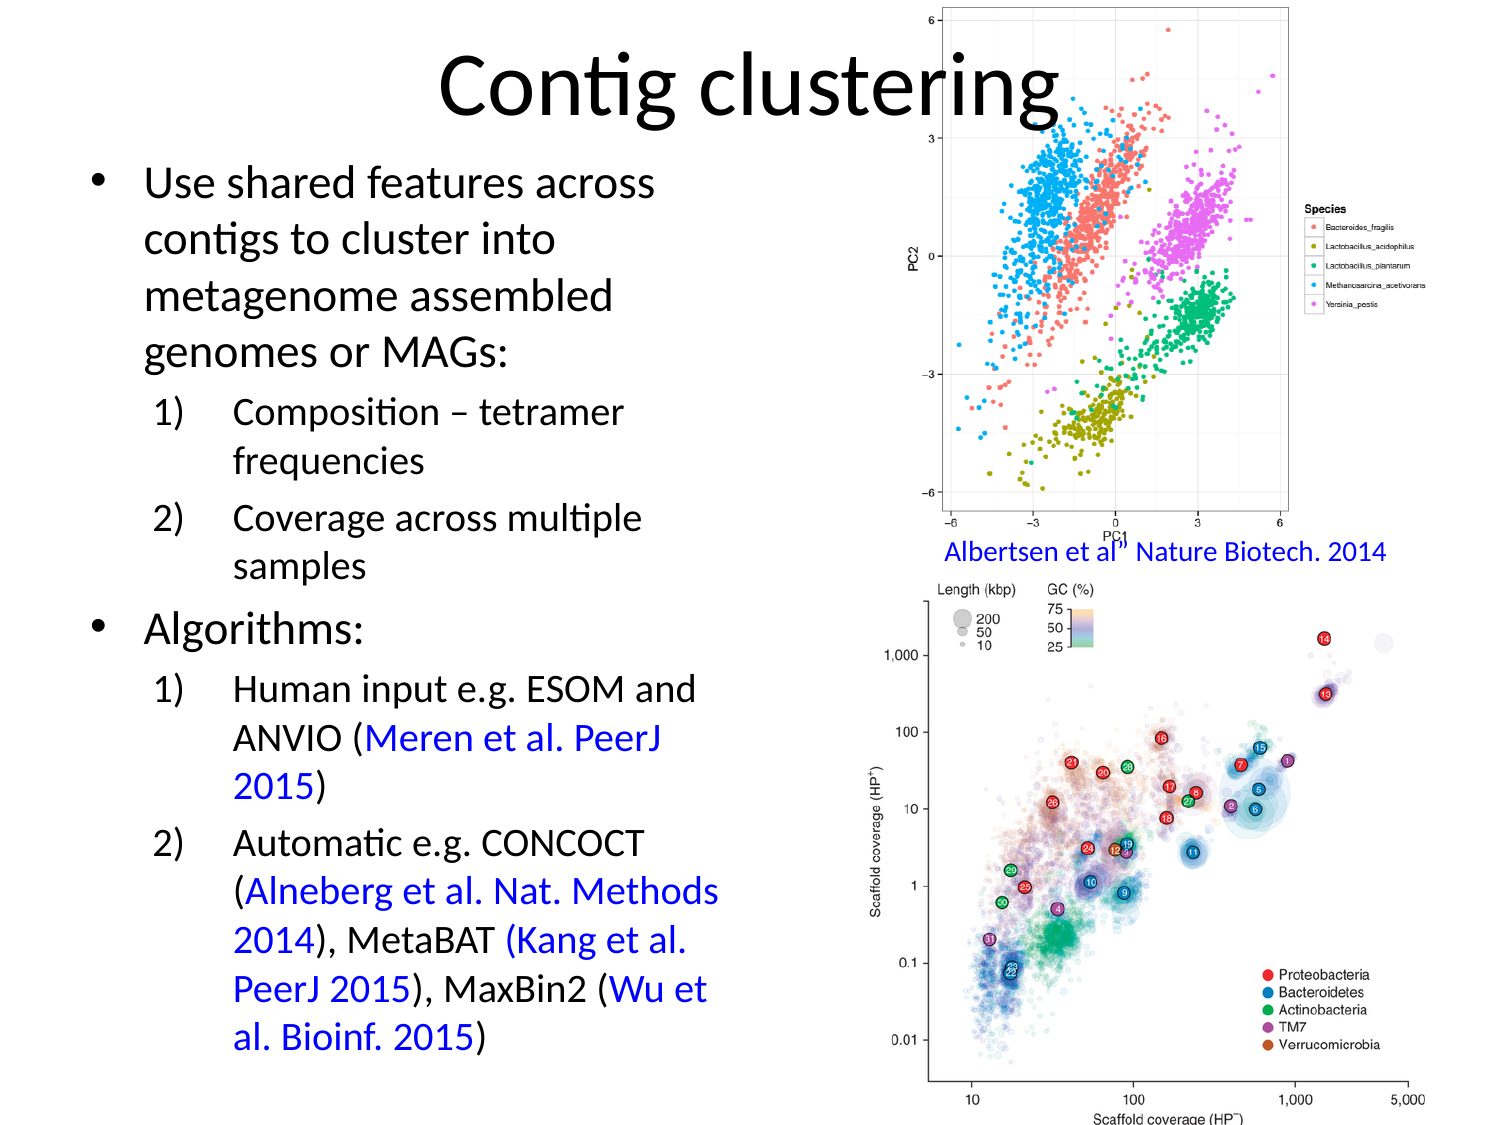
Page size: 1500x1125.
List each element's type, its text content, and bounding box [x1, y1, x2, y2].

picture [896, 0, 1456, 551]
picture [861, 581, 1426, 1125]
list Use shared features across contigs to cluster into metagenome assembled genomes or MAGs: Composition – tetramer frequencies Coverage across multiple samples Algorithms: Human input e.g. ESOM and ANVIO (Meren et al. PeerJ 2015) Automatic e.g. CONCOCT (Alneberg et al. Nat. Methods 2014), MetaBAT (Kang et al. PeerJ 2015), MaxBin2 (Wu et al. Bioinf. 2015) [75, 143, 738, 1099]
title Contig clustering [75, 0, 891, 173]
text_box Albertsen et al” Nature Biotech. 2014 [929, 524, 1500, 575]
